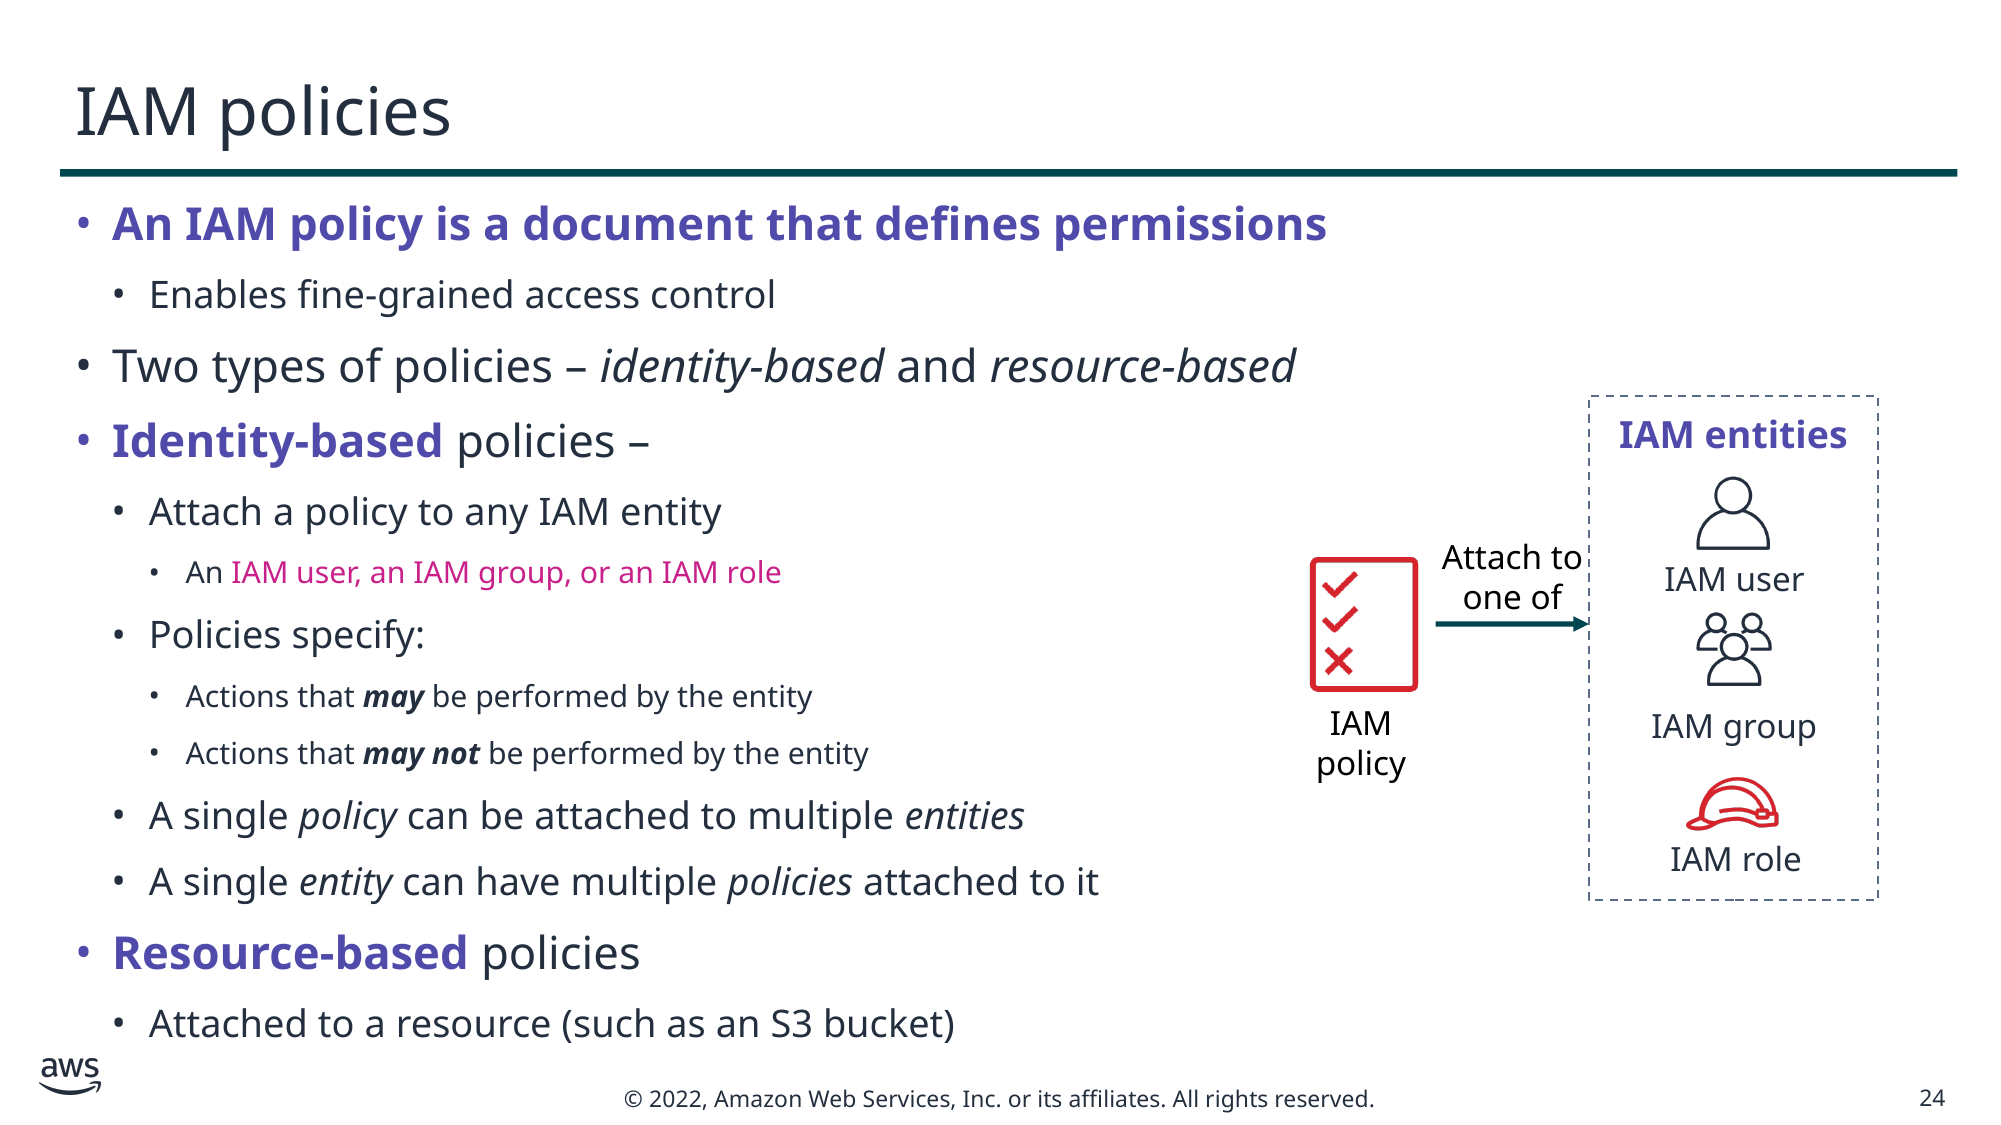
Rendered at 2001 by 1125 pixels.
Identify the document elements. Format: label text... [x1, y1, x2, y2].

picture [39, 1058, 101, 1095]
slide_number 24 [1881, 1077, 1961, 1121]
list An IAM policy is a document that defines permissions Enables fine-grained access control Two types of policies – identity-based and resource-based Identity-based policies – Attach a policy to any IAM entity An IAM user, an IAM group, or an IAM role Policies specify: Actions that may be performed by the entity Actions that may not be performed by the entity A single policy can be attached to multiple entities A single entity can have multiple policies attached to it Resource-based policies Attached to a resource (such as an S3 bucket) [60, 187, 1961, 1056]
title IAM policies [60, 49, 1958, 170]
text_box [1270, 395, 1879, 901]
